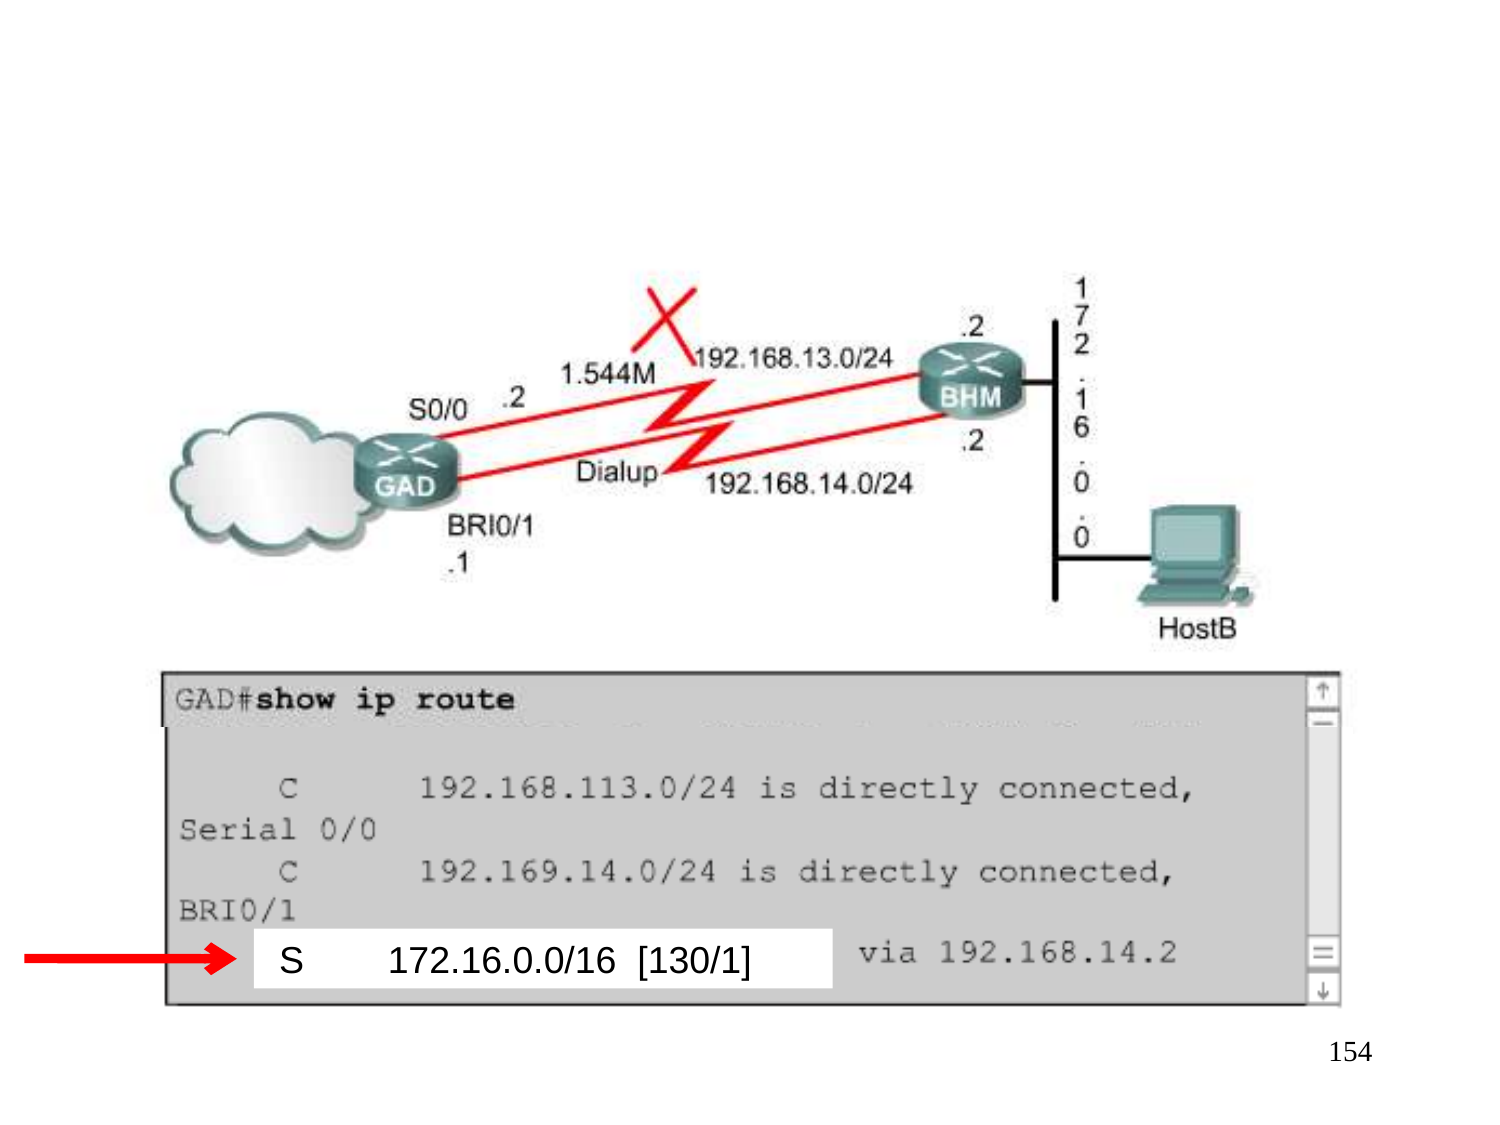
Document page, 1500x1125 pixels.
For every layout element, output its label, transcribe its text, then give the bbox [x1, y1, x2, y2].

picture [112, 237, 1377, 734]
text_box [159, 727, 1353, 1014]
slide_number 154 [1074, 1024, 1388, 1101]
